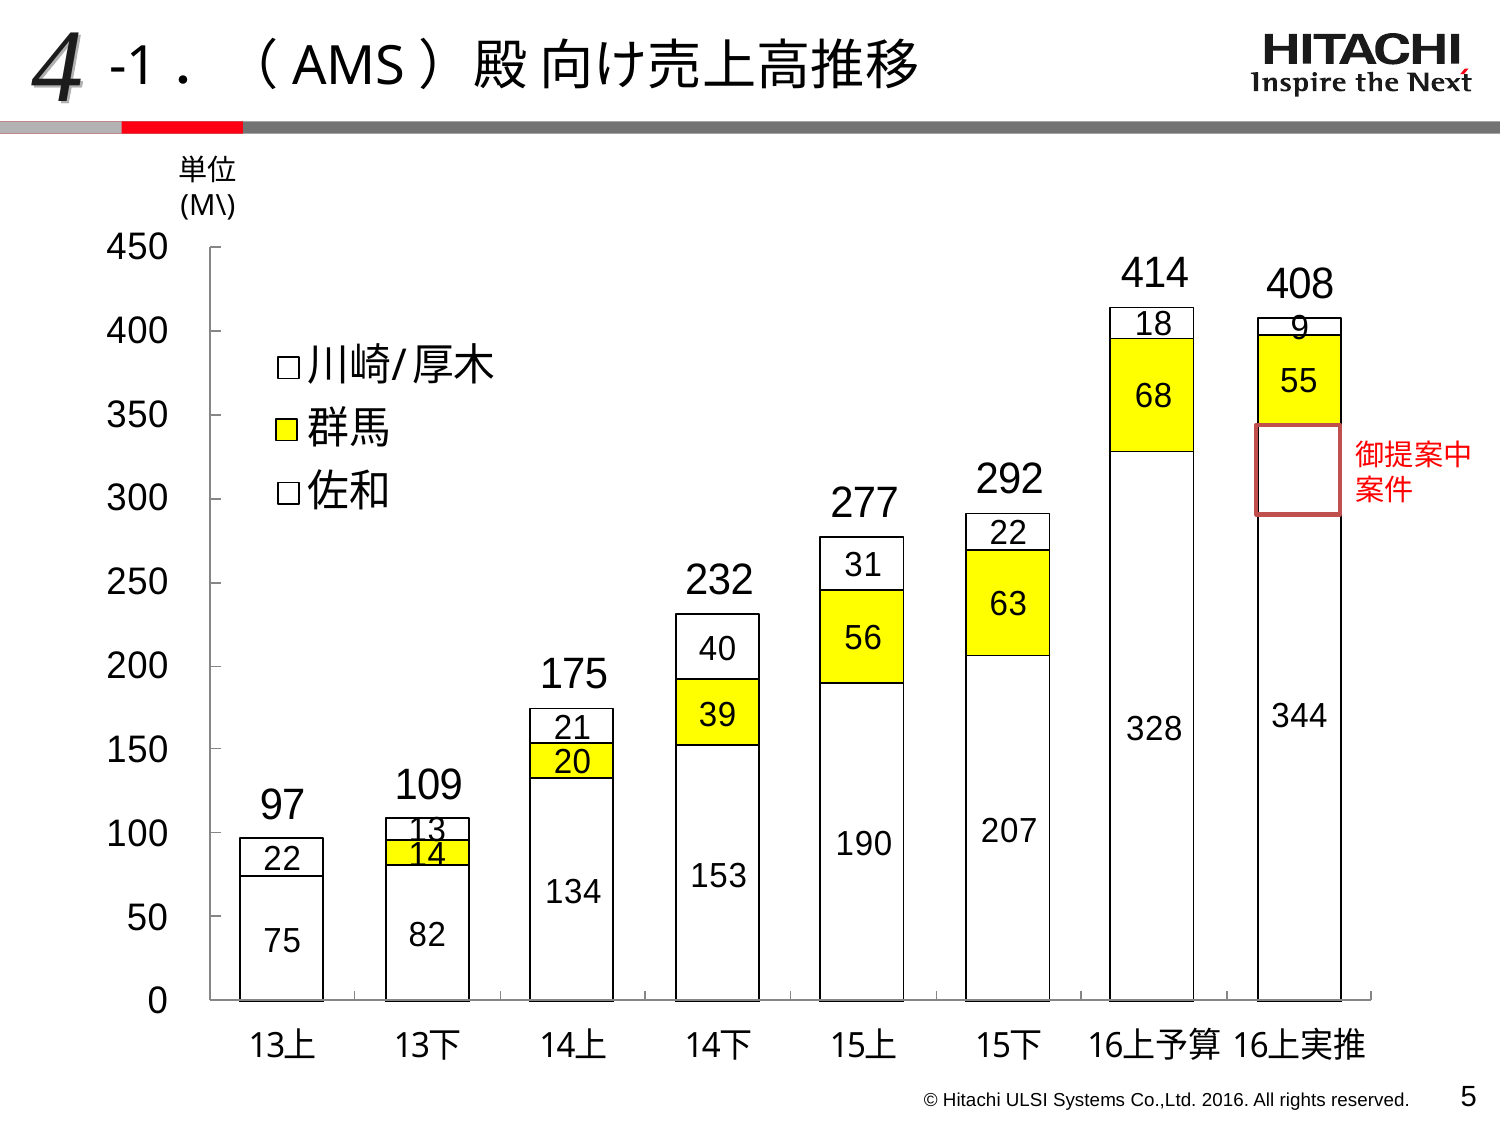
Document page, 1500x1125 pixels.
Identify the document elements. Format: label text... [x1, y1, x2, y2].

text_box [68, 204, 1397, 1102]
text_box 単位 (M\) [127, 143, 289, 202]
slide_number 4 [1411, 1073, 1492, 1124]
text_box -1．（AMS）殿 向け売上高推移 [179, 30, 1030, 104]
text_box 御提案中 案件 [1401, 428, 1488, 514]
text_box 4 [22, 0, 177, 124]
